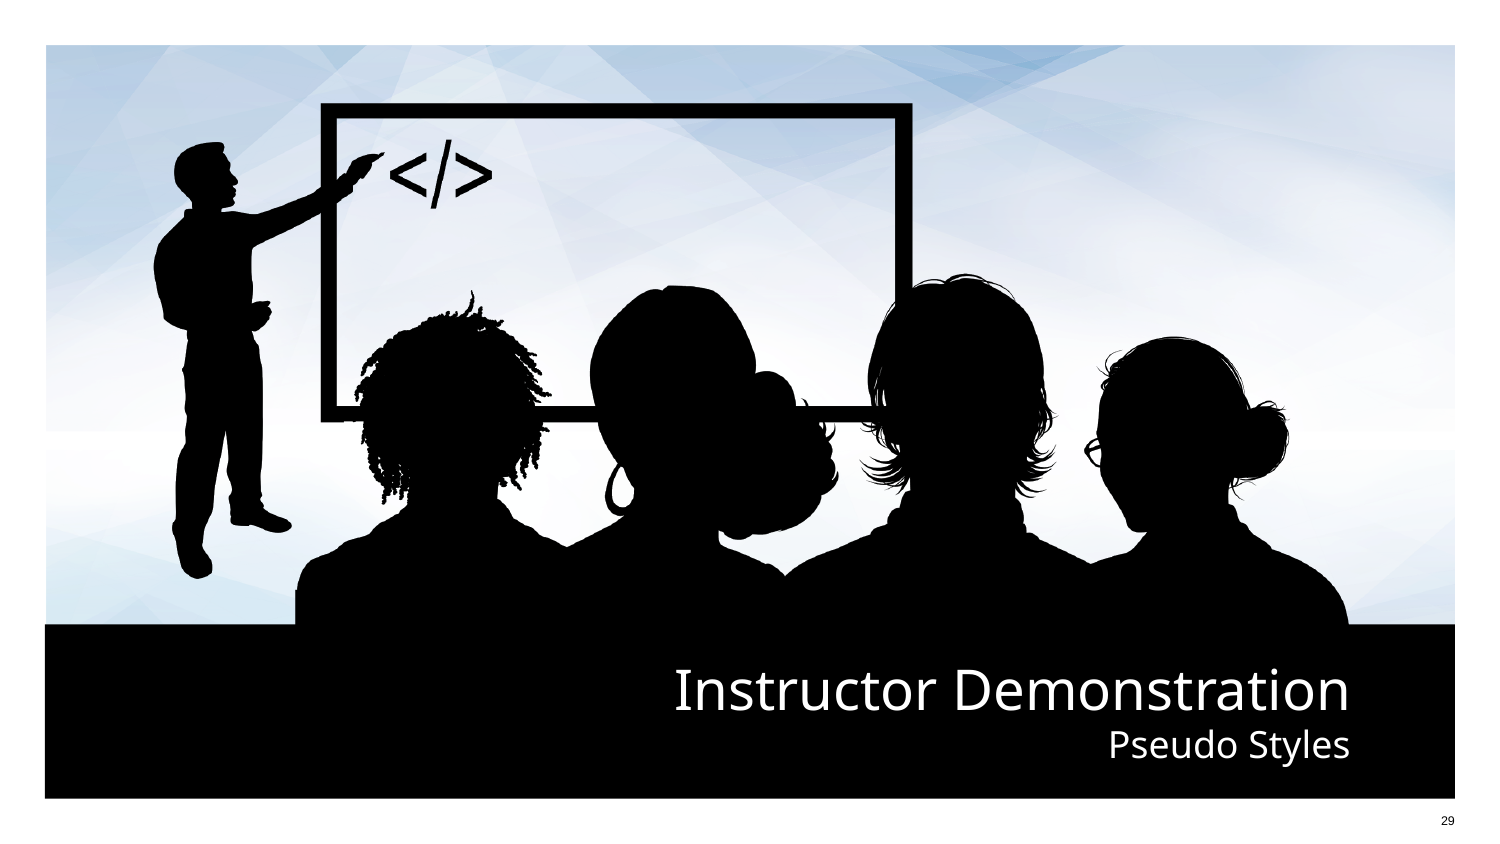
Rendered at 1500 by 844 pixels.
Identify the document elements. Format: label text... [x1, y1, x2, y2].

title Pseudo Styles [0, 719, 1500, 799]
slide_number 29 [1412, 813, 1455, 831]
picture [45, 0, 1468, 630]
